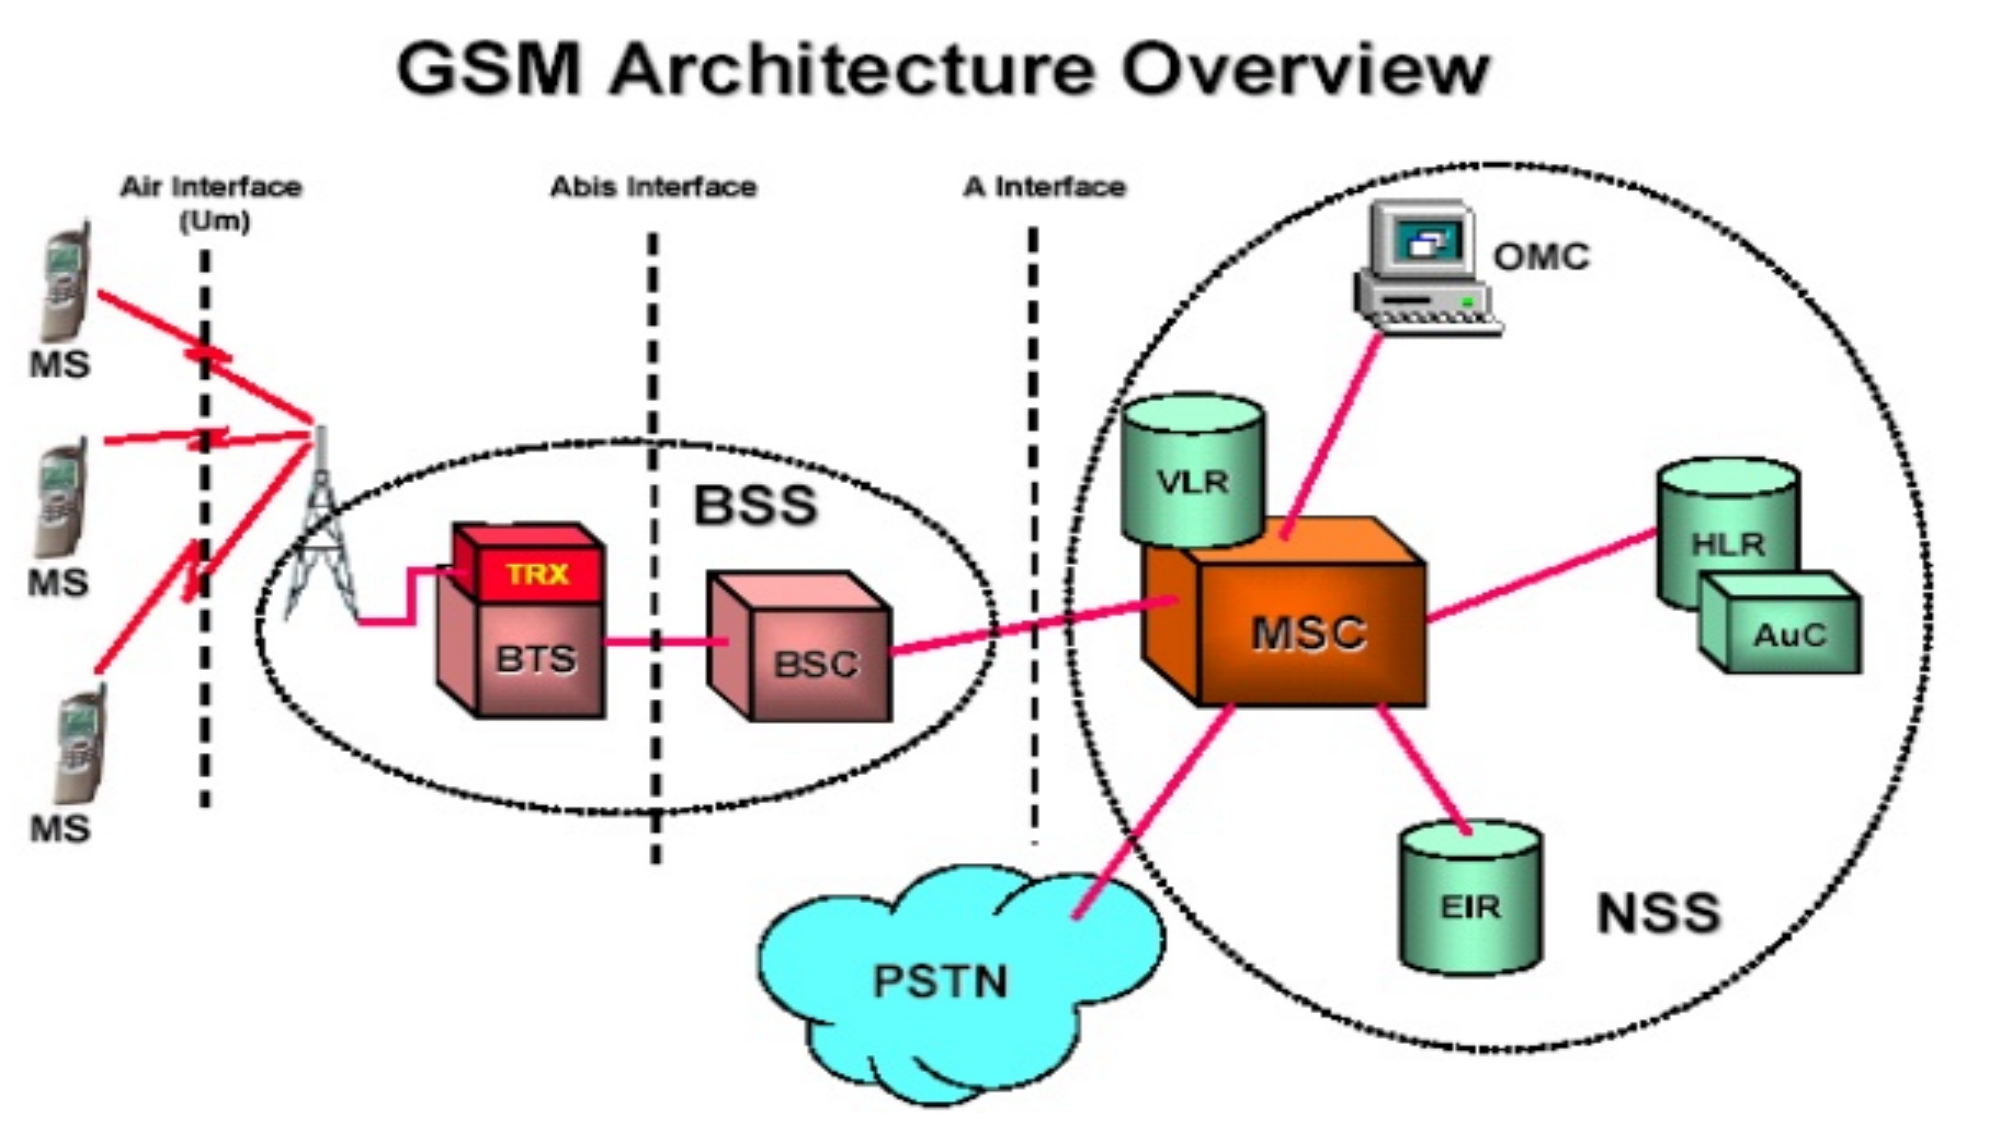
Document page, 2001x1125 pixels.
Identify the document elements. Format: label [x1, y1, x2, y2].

list [0, 0, 2000, 1113]
